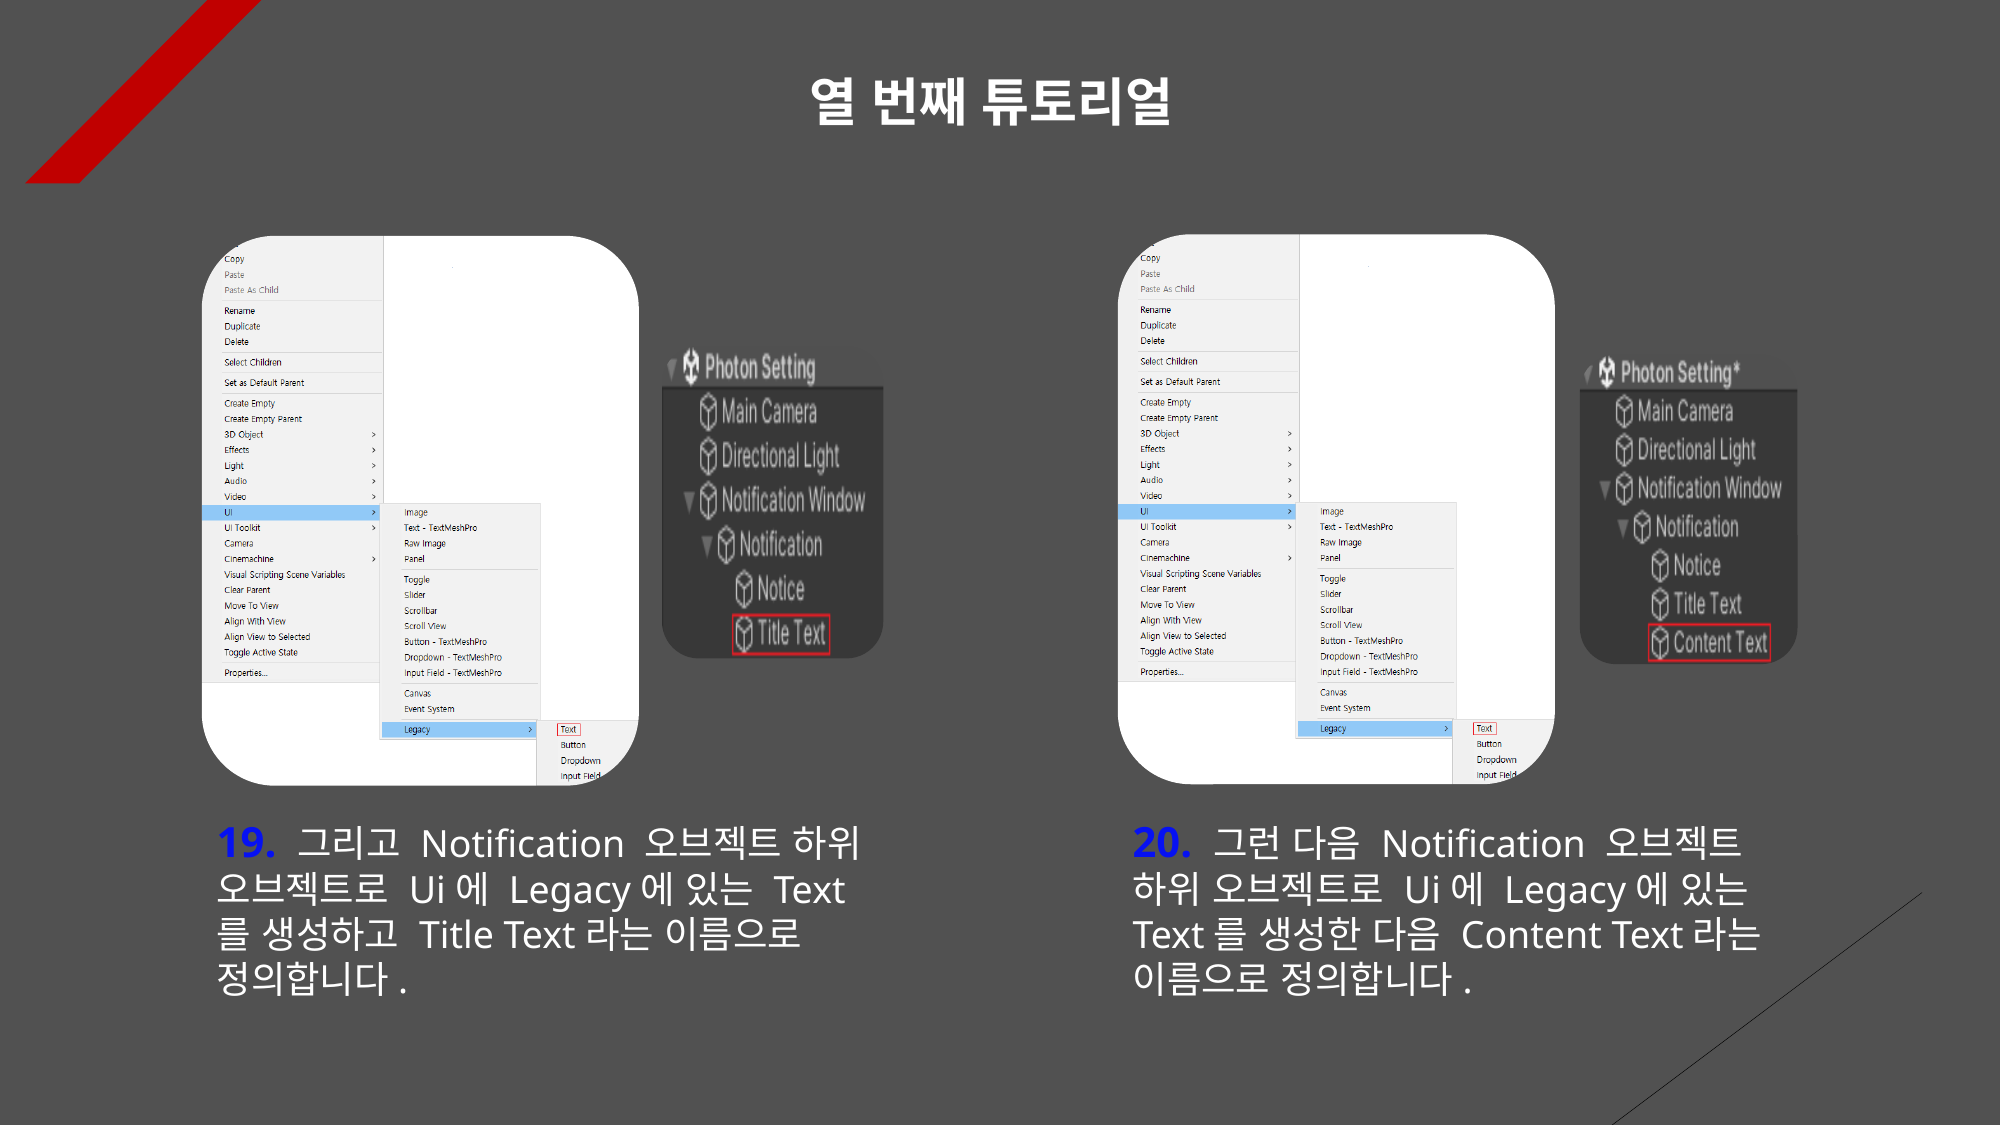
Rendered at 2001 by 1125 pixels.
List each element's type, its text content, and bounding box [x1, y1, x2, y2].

text_box 20. 그런 다음 Notification 오브젝트 하위 오브젝트로 Ui에 Legacy에 있는 Text를 생성한 다음 Content Text라는 이름으로 정의합니다. [1117, 808, 1798, 1009]
text_box 열 번째 튜토리얼 [710, 51, 1289, 142]
picture [661, 346, 884, 659]
text_box 19. 그리고 Notification 오브젝트 하위 오브젝트로 Ui에 Legacy에 있는 Text를 생성하고 Title Text라는 이름으로 정의합니다. [202, 808, 884, 1009]
picture [1117, 234, 1555, 785]
picture [201, 235, 639, 786]
picture [1579, 354, 1798, 665]
